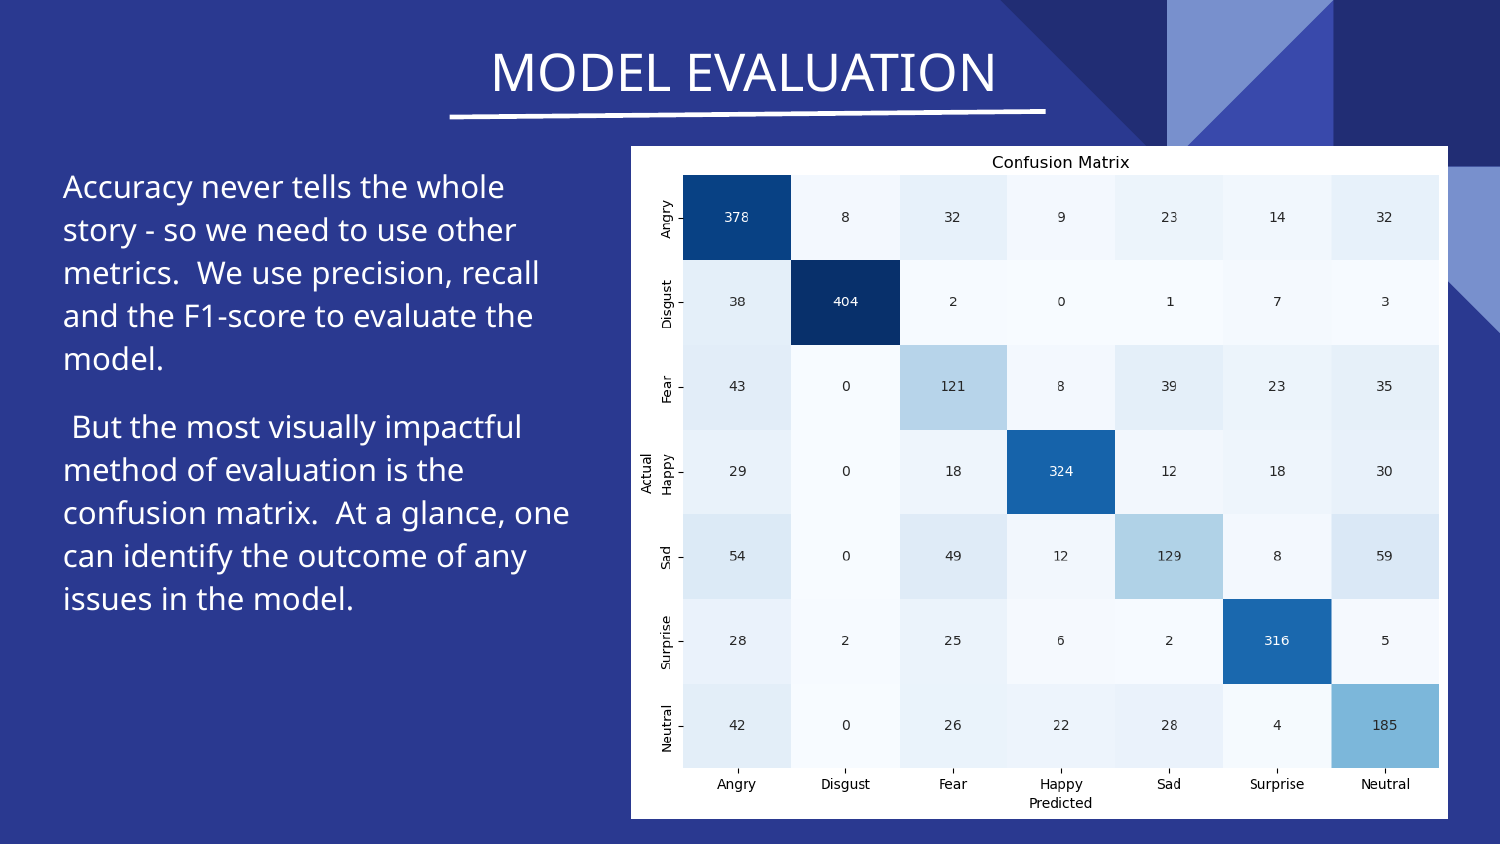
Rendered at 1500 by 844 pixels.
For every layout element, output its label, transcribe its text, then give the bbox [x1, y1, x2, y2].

picture [631, 146, 1448, 819]
text_box Accuracy never tells the whole story - so we need to use other metrics. We use precision, recall and the F1-score to evaluate the model. But the most visually impactful method of evaluation is the confusion matrix. At a glance, one can identify the outcome of any issues in the model. [48, 146, 601, 819]
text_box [449, 111, 1046, 118]
text_box MODEL EVALUATION [418, 24, 1070, 112]
